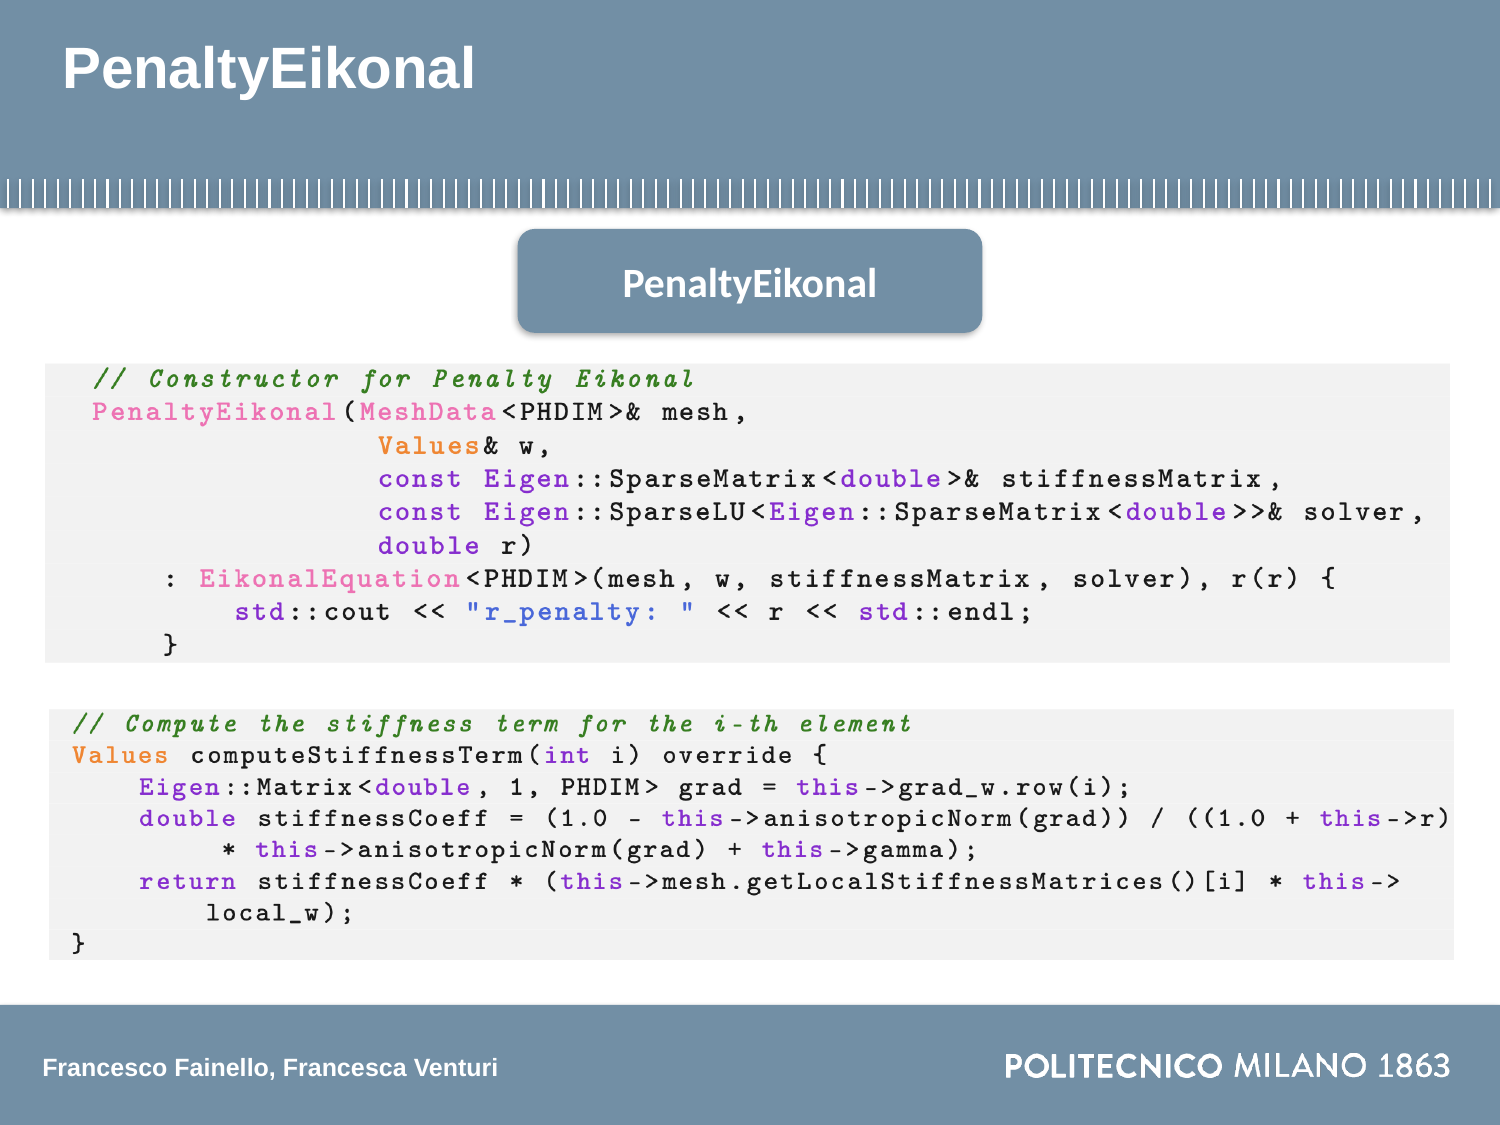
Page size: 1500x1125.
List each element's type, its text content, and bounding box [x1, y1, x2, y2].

picture [45, 361, 1450, 663]
picture [999, 1041, 1456, 1089]
text_box PenaltyEikonal [516, 228, 984, 334]
title PenaltyEikonal [47, 22, 1455, 161]
picture [49, 707, 1454, 960]
